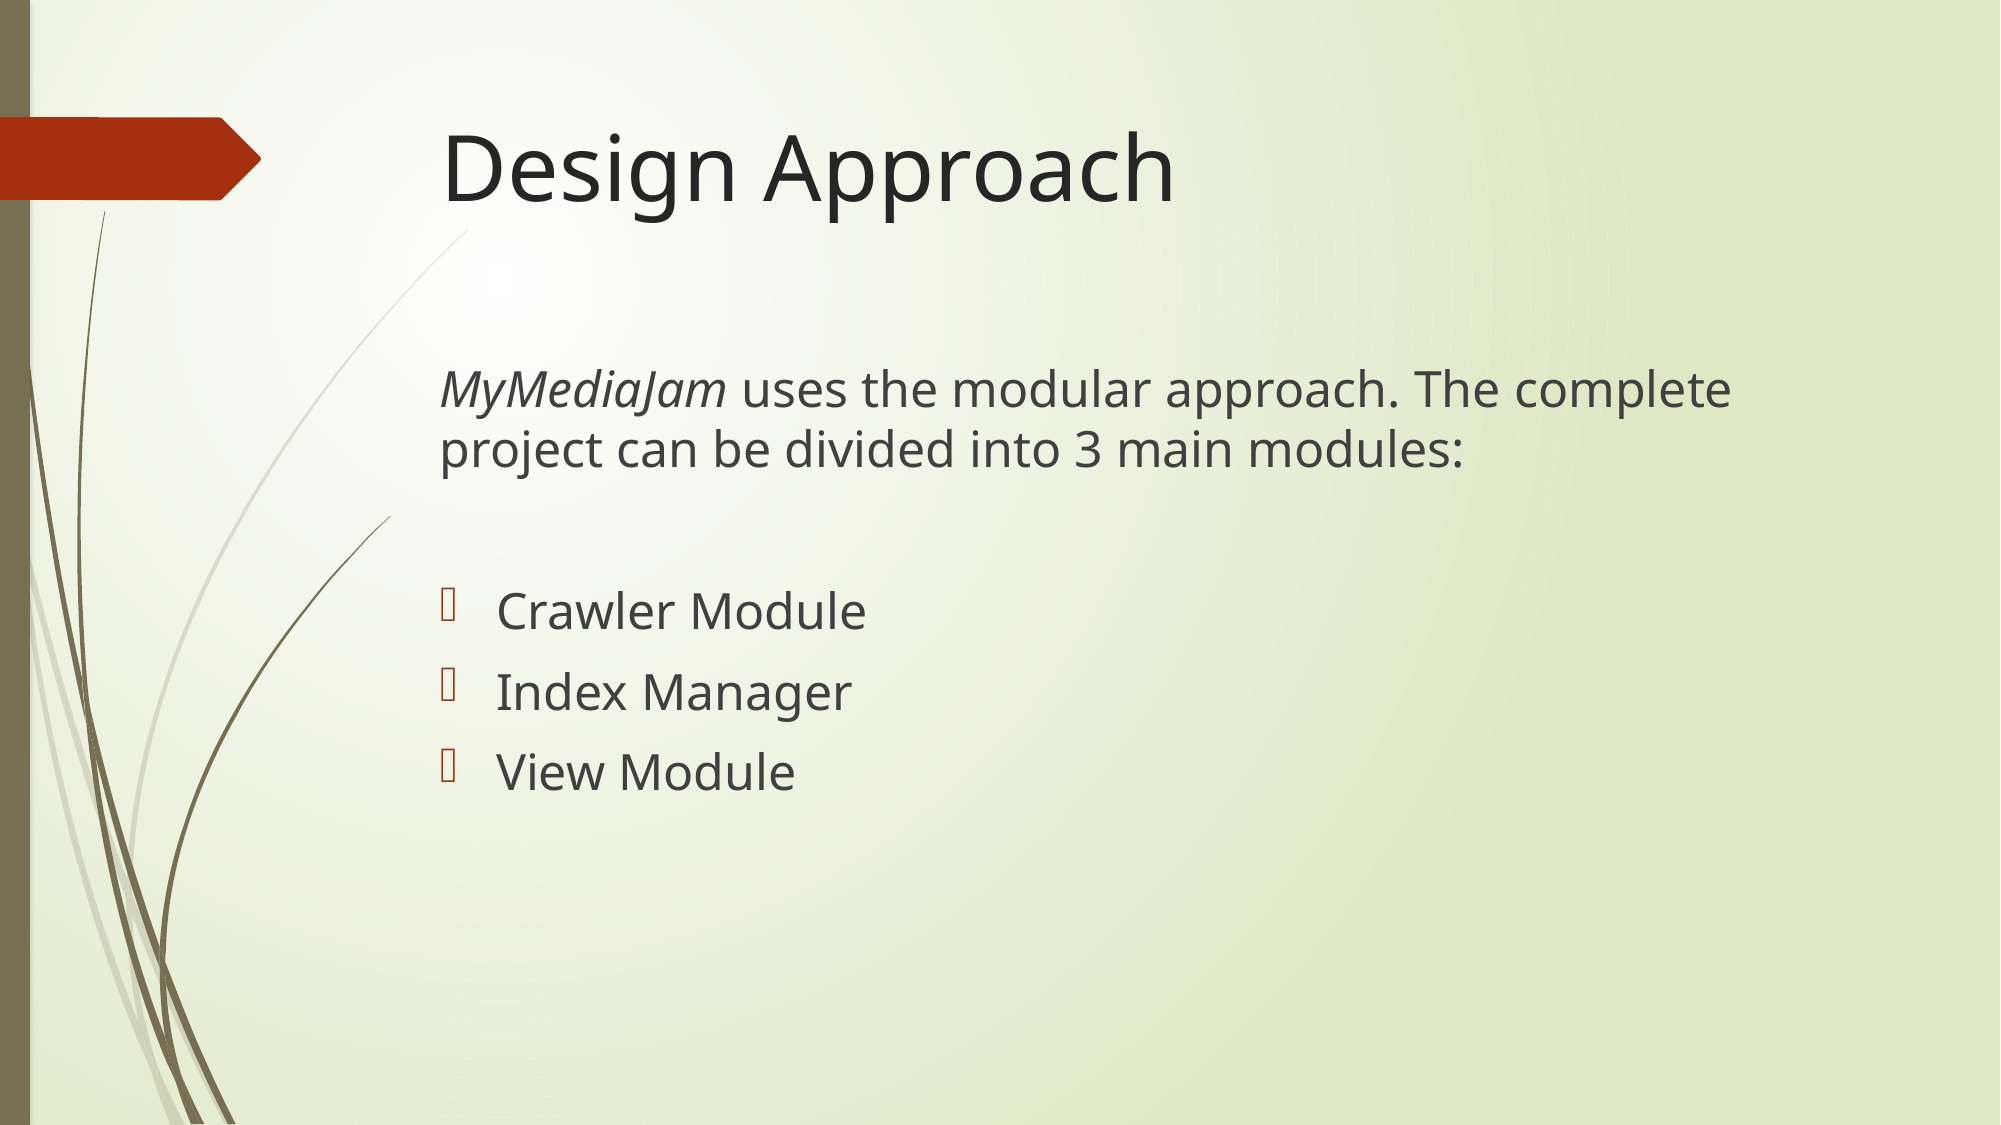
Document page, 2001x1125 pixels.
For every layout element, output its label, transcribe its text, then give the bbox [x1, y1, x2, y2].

list MyMediaJam uses the modular approach. The complete project can be divided into 3 main modules: Crawler Module Index Manager View Module [424, 350, 1888, 970]
title Design Approach [425, 102, 1888, 313]
